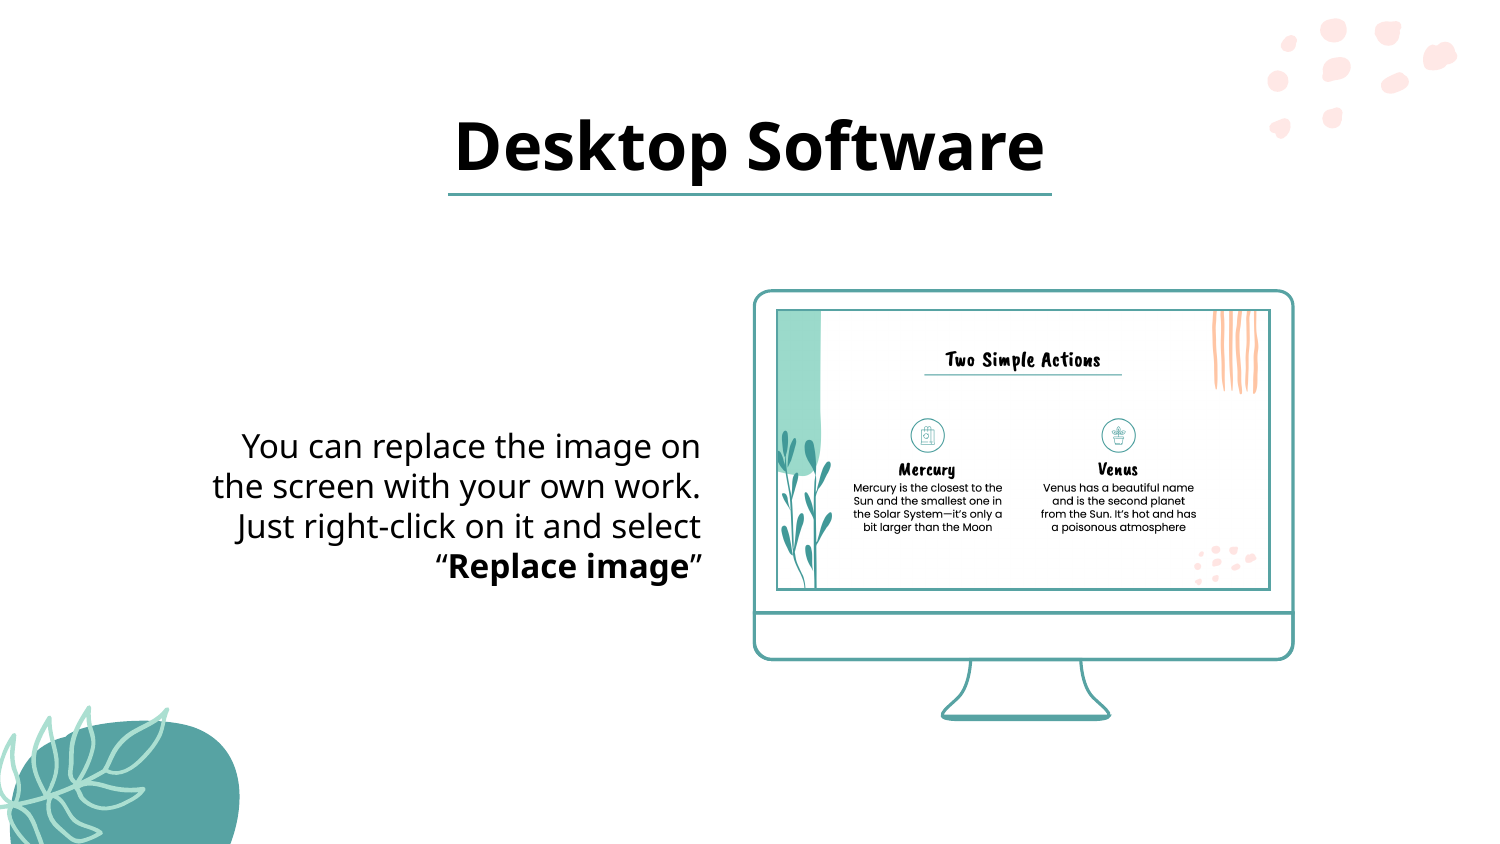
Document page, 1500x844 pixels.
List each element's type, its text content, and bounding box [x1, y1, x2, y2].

title Desktop Software [116, 88, 1383, 183]
subtitle You can replace the image on the screen with your own work. Just right-click on it and select “Replace image” [194, 410, 717, 600]
picture [778, 311, 1268, 589]
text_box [754, 290, 1294, 720]
